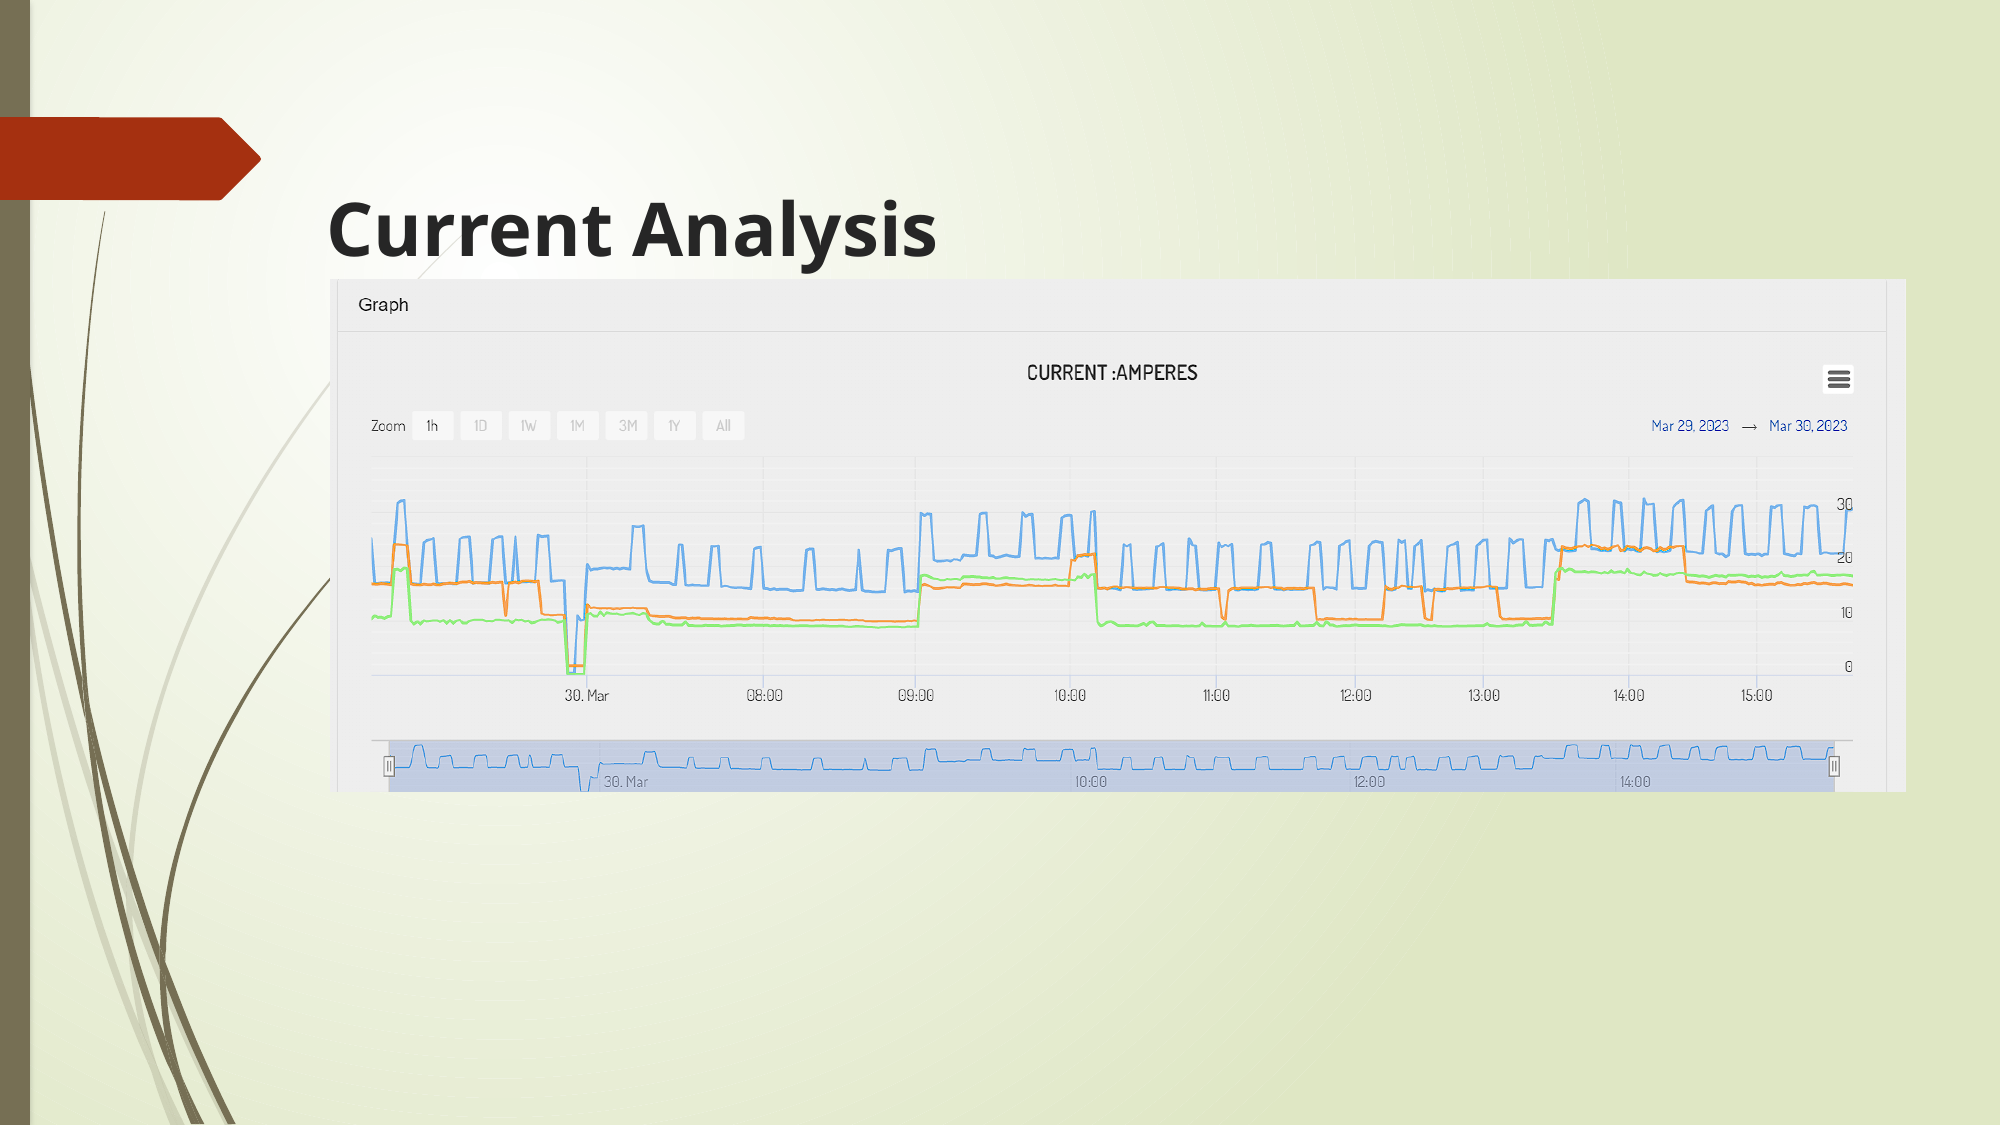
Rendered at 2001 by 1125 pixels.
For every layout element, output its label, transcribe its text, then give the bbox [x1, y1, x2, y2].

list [329, 278, 1906, 793]
title Current Analysis [311, 174, 1774, 280]
